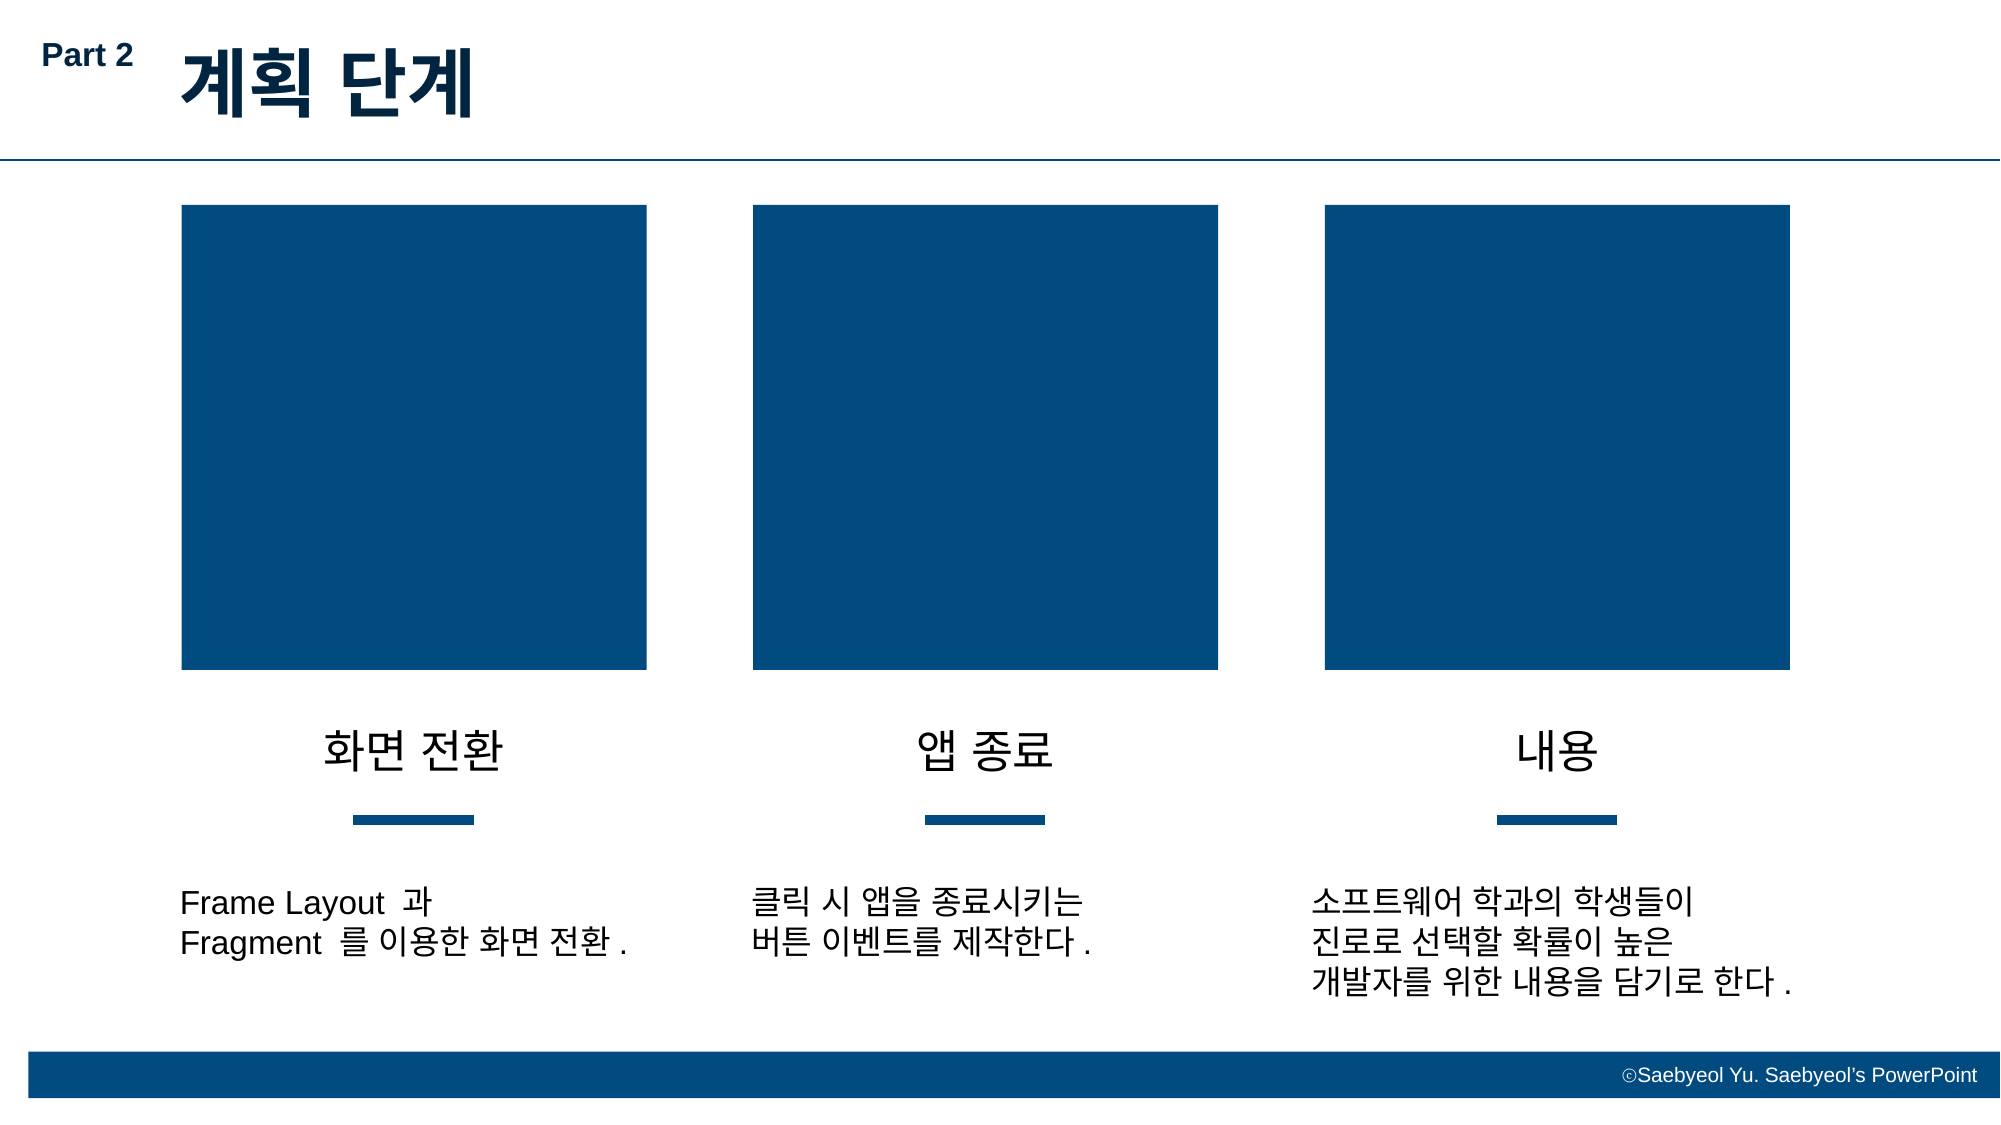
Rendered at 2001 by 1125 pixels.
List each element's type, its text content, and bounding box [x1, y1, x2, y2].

text_box [752, 204, 1219, 671]
text_box [1324, 204, 1791, 671]
text_box [181, 204, 648, 671]
text_box Frame Layout 과 Fragment 를 이용한 화면 전환. [164, 873, 660, 969]
text_box 계획 단계 [164, 28, 783, 134]
text_box 화면 전환 [242, 715, 586, 786]
text_box 내용 [1385, 715, 1730, 786]
text_box 소프트웨어 학과의 학생들이 진로로 선택할 확률이 높은 개발자를 위한 내용을 담기로 한다. [1296, 873, 1819, 1009]
text_box Part 2 [26, 26, 165, 81]
text_box 앱 종료 [814, 715, 1158, 786]
text_box 클릭 시 앱을 종료시키는 버튼 이벤트를 제작한다. [736, 873, 1232, 969]
